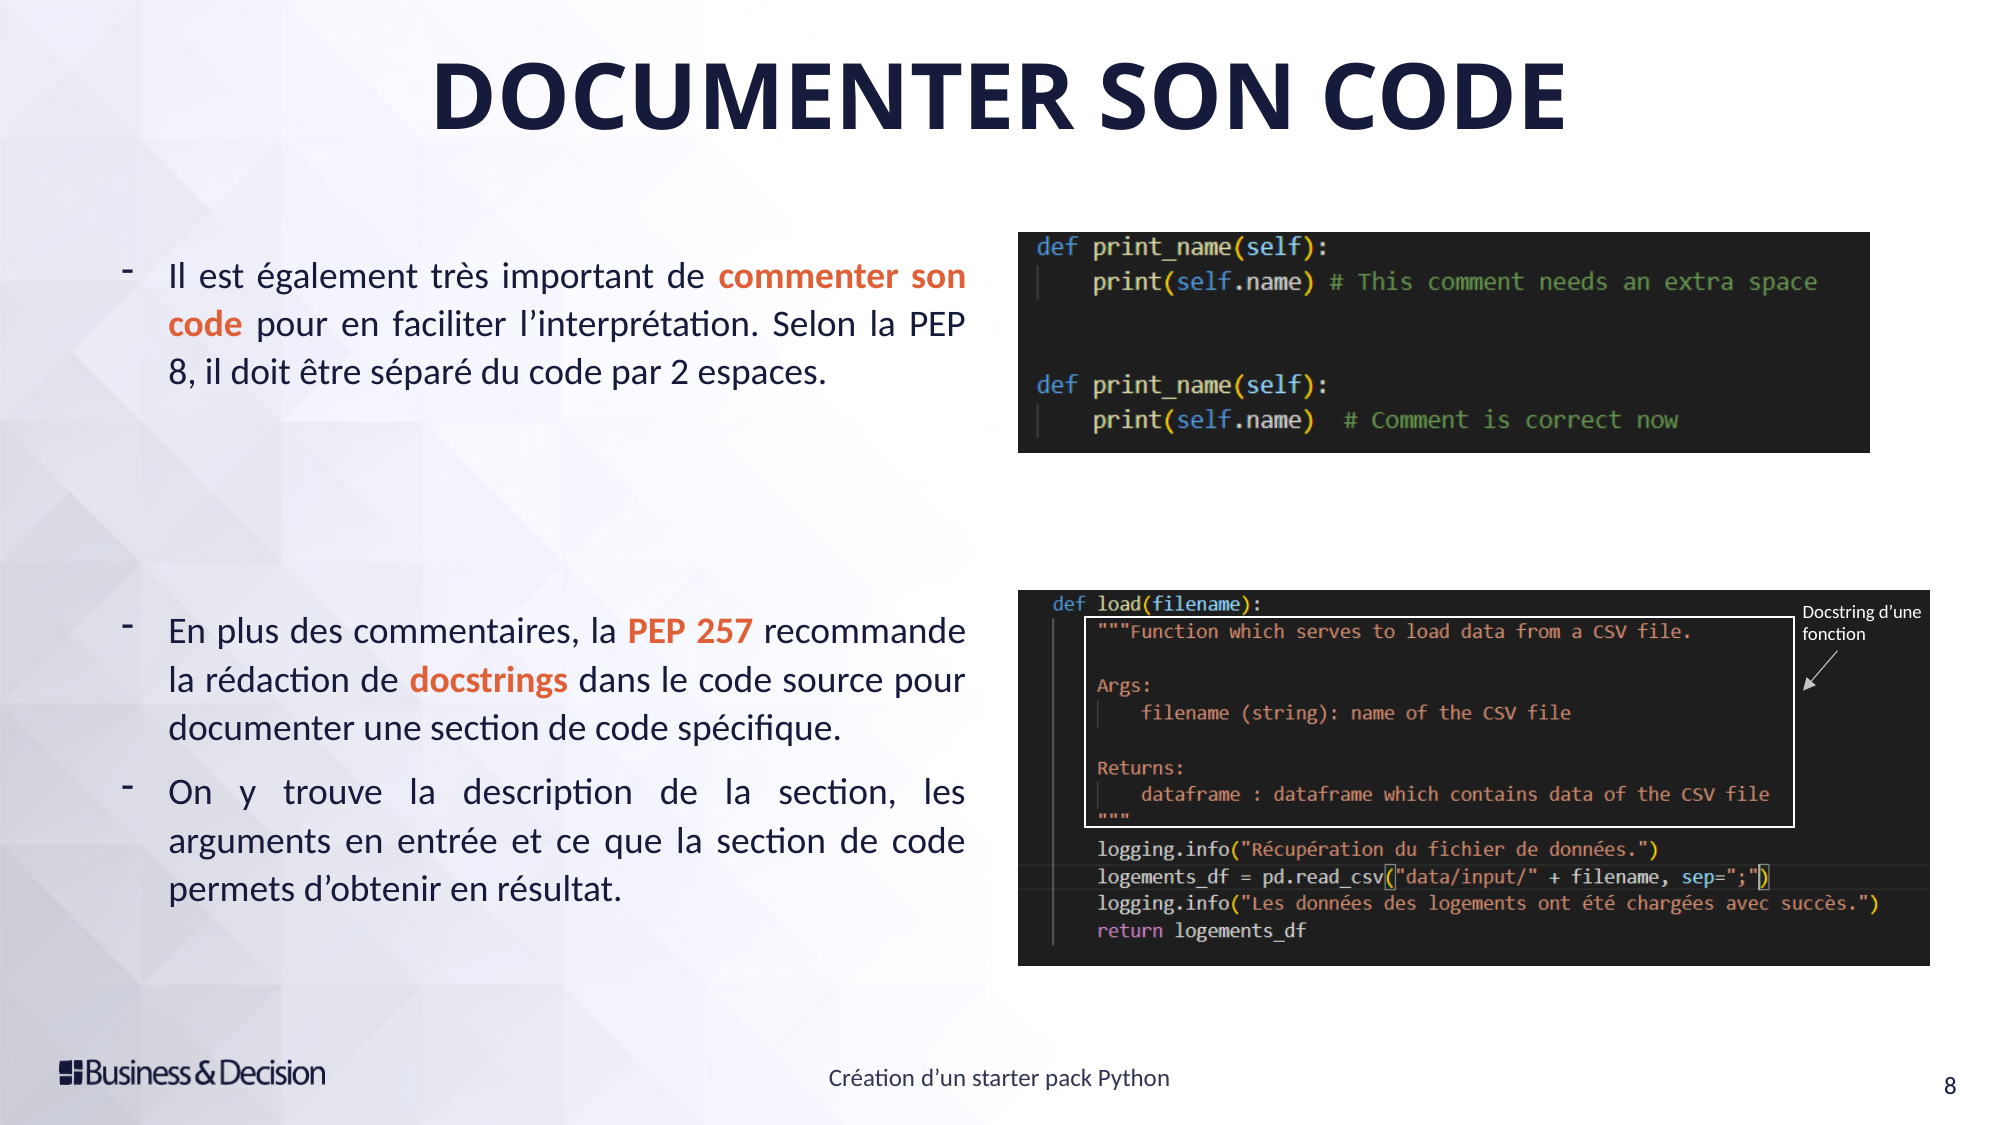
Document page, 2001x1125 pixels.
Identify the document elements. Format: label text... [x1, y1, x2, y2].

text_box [1803, 650, 1838, 691]
footer Création d’un starter pack Python [662, 1046, 1338, 1107]
text_box Documenter son code [0, 6, 2000, 193]
slide_number 8 [1521, 1054, 1972, 1115]
text_box Il est également très important de commenter son code pour en faciliter l’interprétation. Selon la PEP 8, il doit être séparé du code par 2 espaces. En plus des commentaires, la PEP 257 recommande la rédaction de docstrings dans le code source pour documenter une section de code spécifique. On y trouve la description de la section, les arguments en entrée et ce que la section de code permets d’obtenir en résultat. [106, 240, 982, 973]
picture [0, 0, 2001, 1125]
text_box Docstring d’une fonction [1931, 592, 1941, 652]
